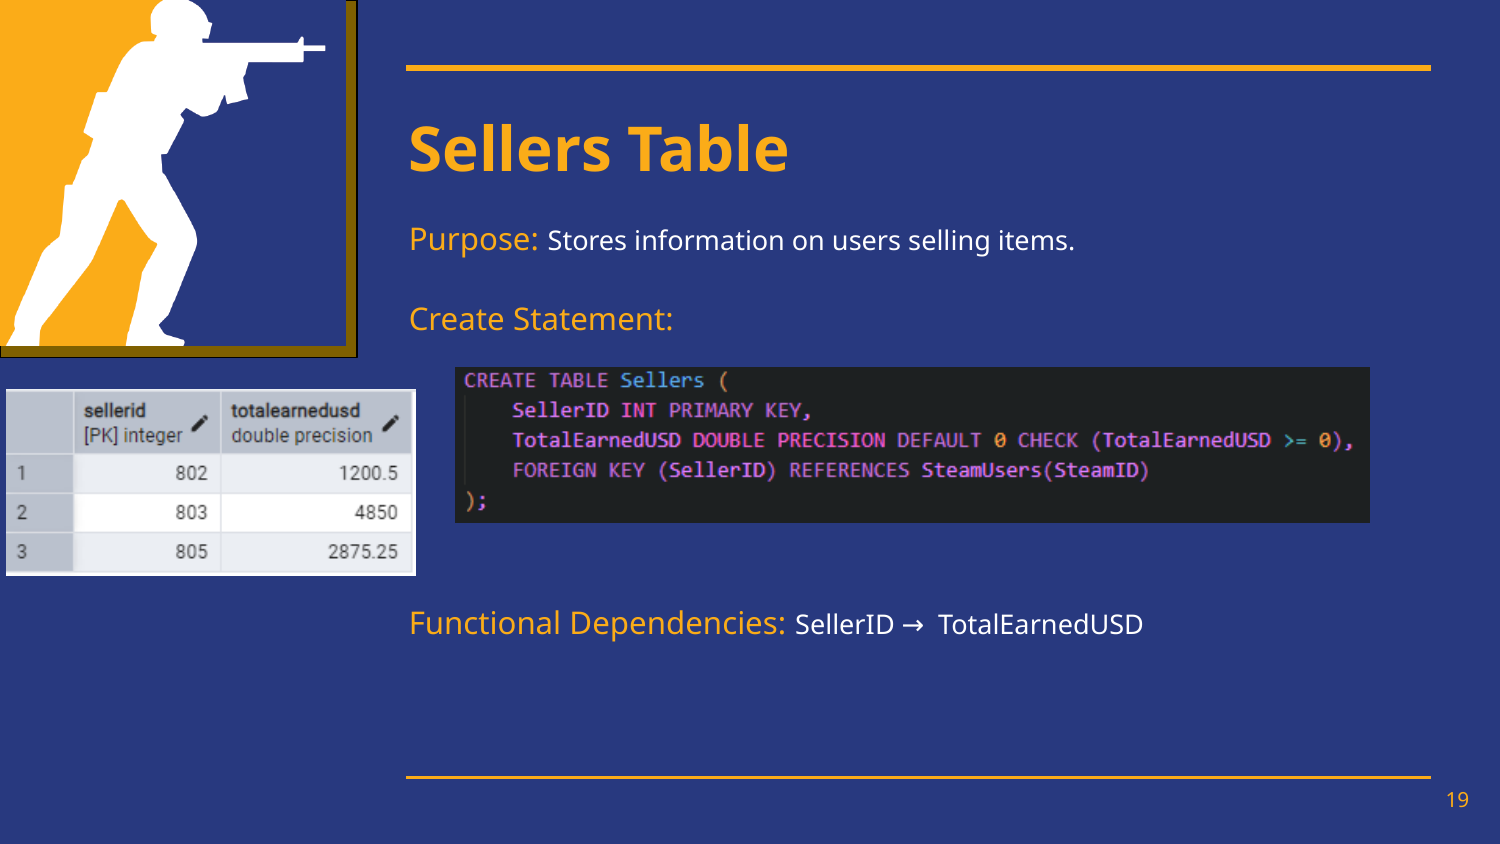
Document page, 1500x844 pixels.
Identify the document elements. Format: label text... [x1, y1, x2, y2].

picture [0, 0, 346, 346]
picture [6, 389, 417, 577]
title Sellers Table [393, 94, 1431, 198]
picture [454, 367, 1370, 523]
list Purpose: Stores information on users selling items. Create Statement: Functional Dependencies: SellerID → TotalEarnedUSD [393, 198, 1431, 692]
slide_number ‹#› [1394, 769, 1484, 834]
